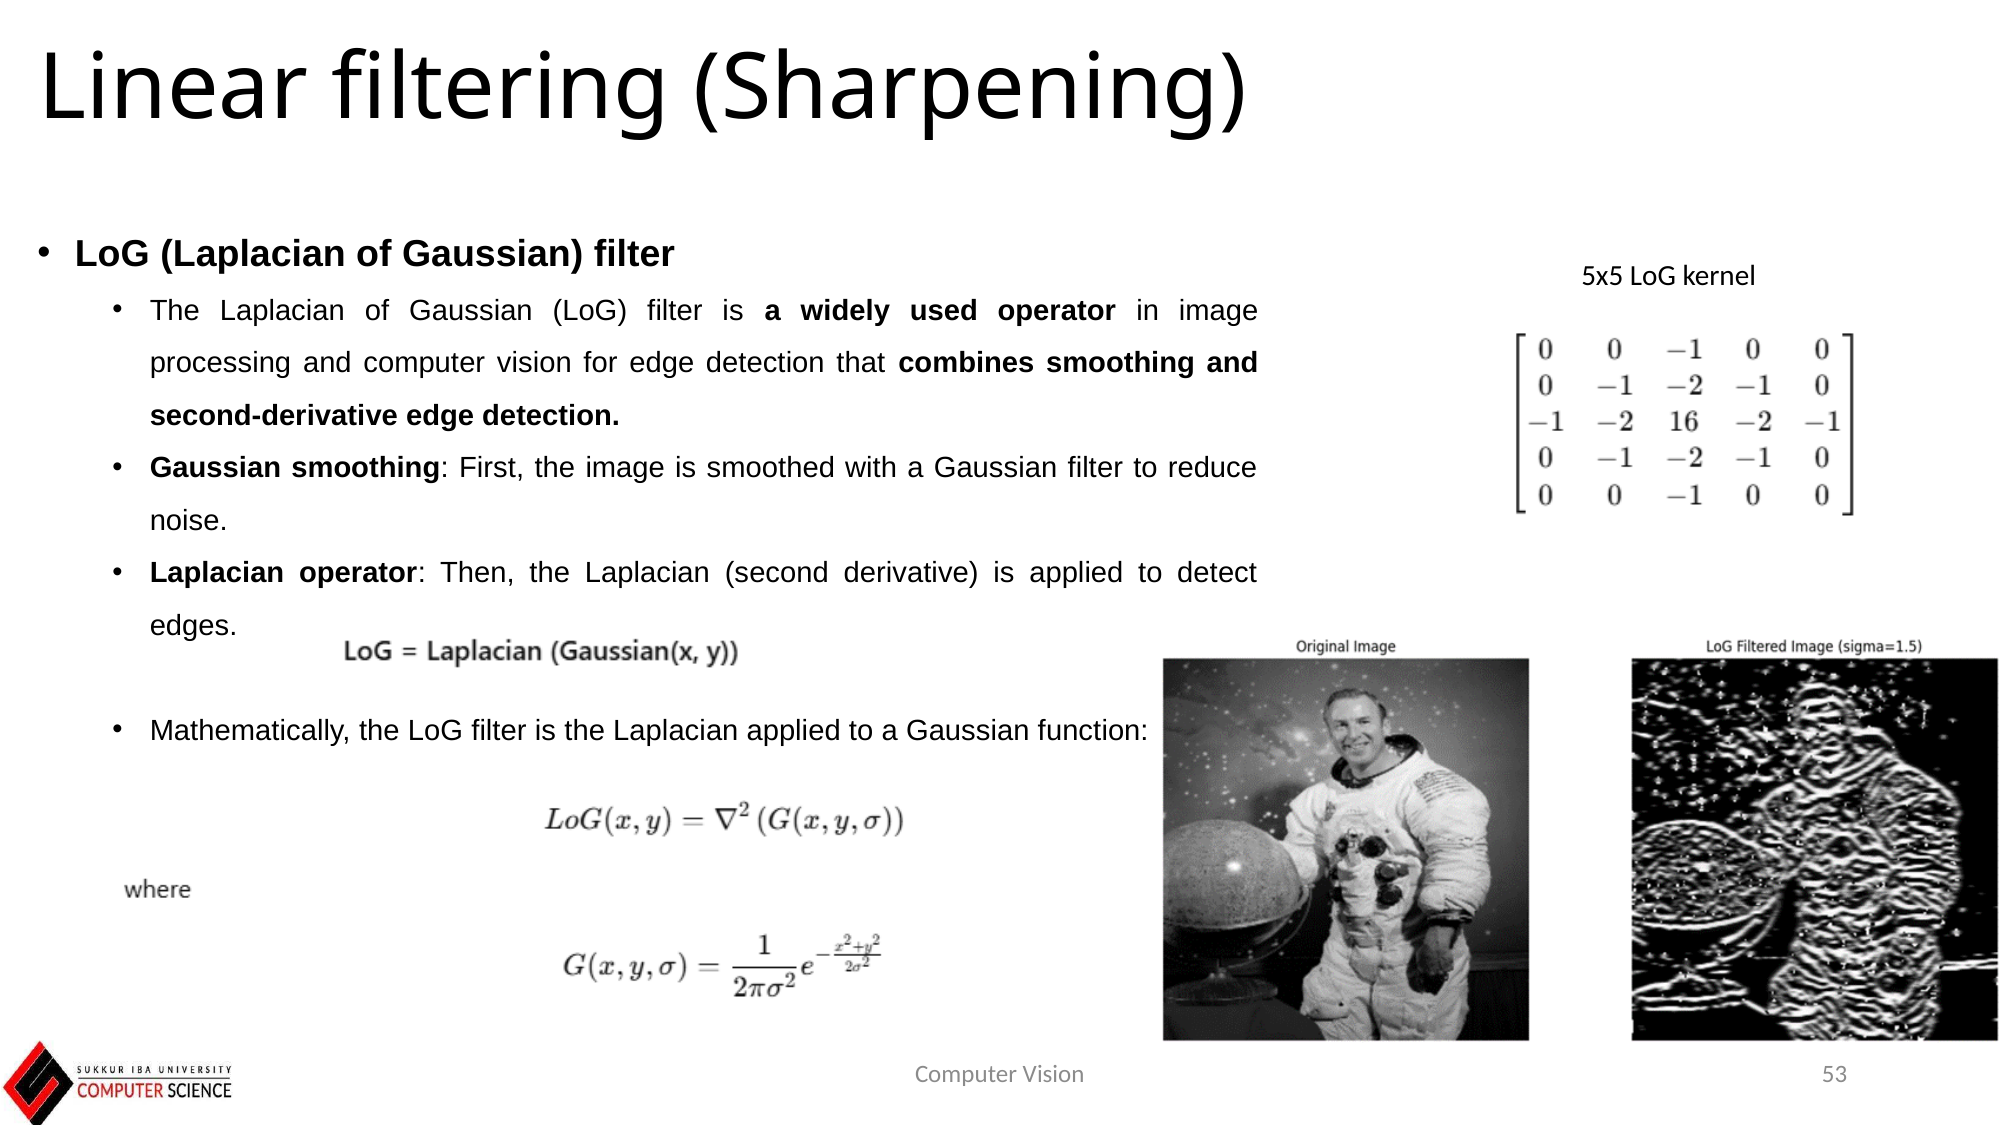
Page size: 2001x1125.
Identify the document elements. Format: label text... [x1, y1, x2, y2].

picture [1504, 318, 1863, 533]
text_box LoG (Laplacian of Gaussian) filter The Laplacian of Gaussian (LoG) filter is a widely used operator in image processing and computer vision for edge detection that combines smoothing and second-derivative edge detection. Gaussian smoothing: First, the image is smoothed with a Gaussian filter to reduce noise. Laplacian operator: Then, the Laplacian (second derivative) is applied to detect edges. Mathematically, the LoG filter is the Laplacian applied to a Gaussian function: [22, 198, 1274, 754]
title Linear filtering (Sharpening) [0, 0, 2000, 178]
picture [1, 1040, 233, 1125]
picture [330, 629, 779, 692]
picture [112, 785, 925, 1014]
picture [1161, 629, 2000, 1043]
slide_number 53 [1412, 1043, 1863, 1103]
text_box 5x5 LoG kernel [1566, 249, 1772, 299]
footer Computer Vision [662, 1042, 1338, 1103]
